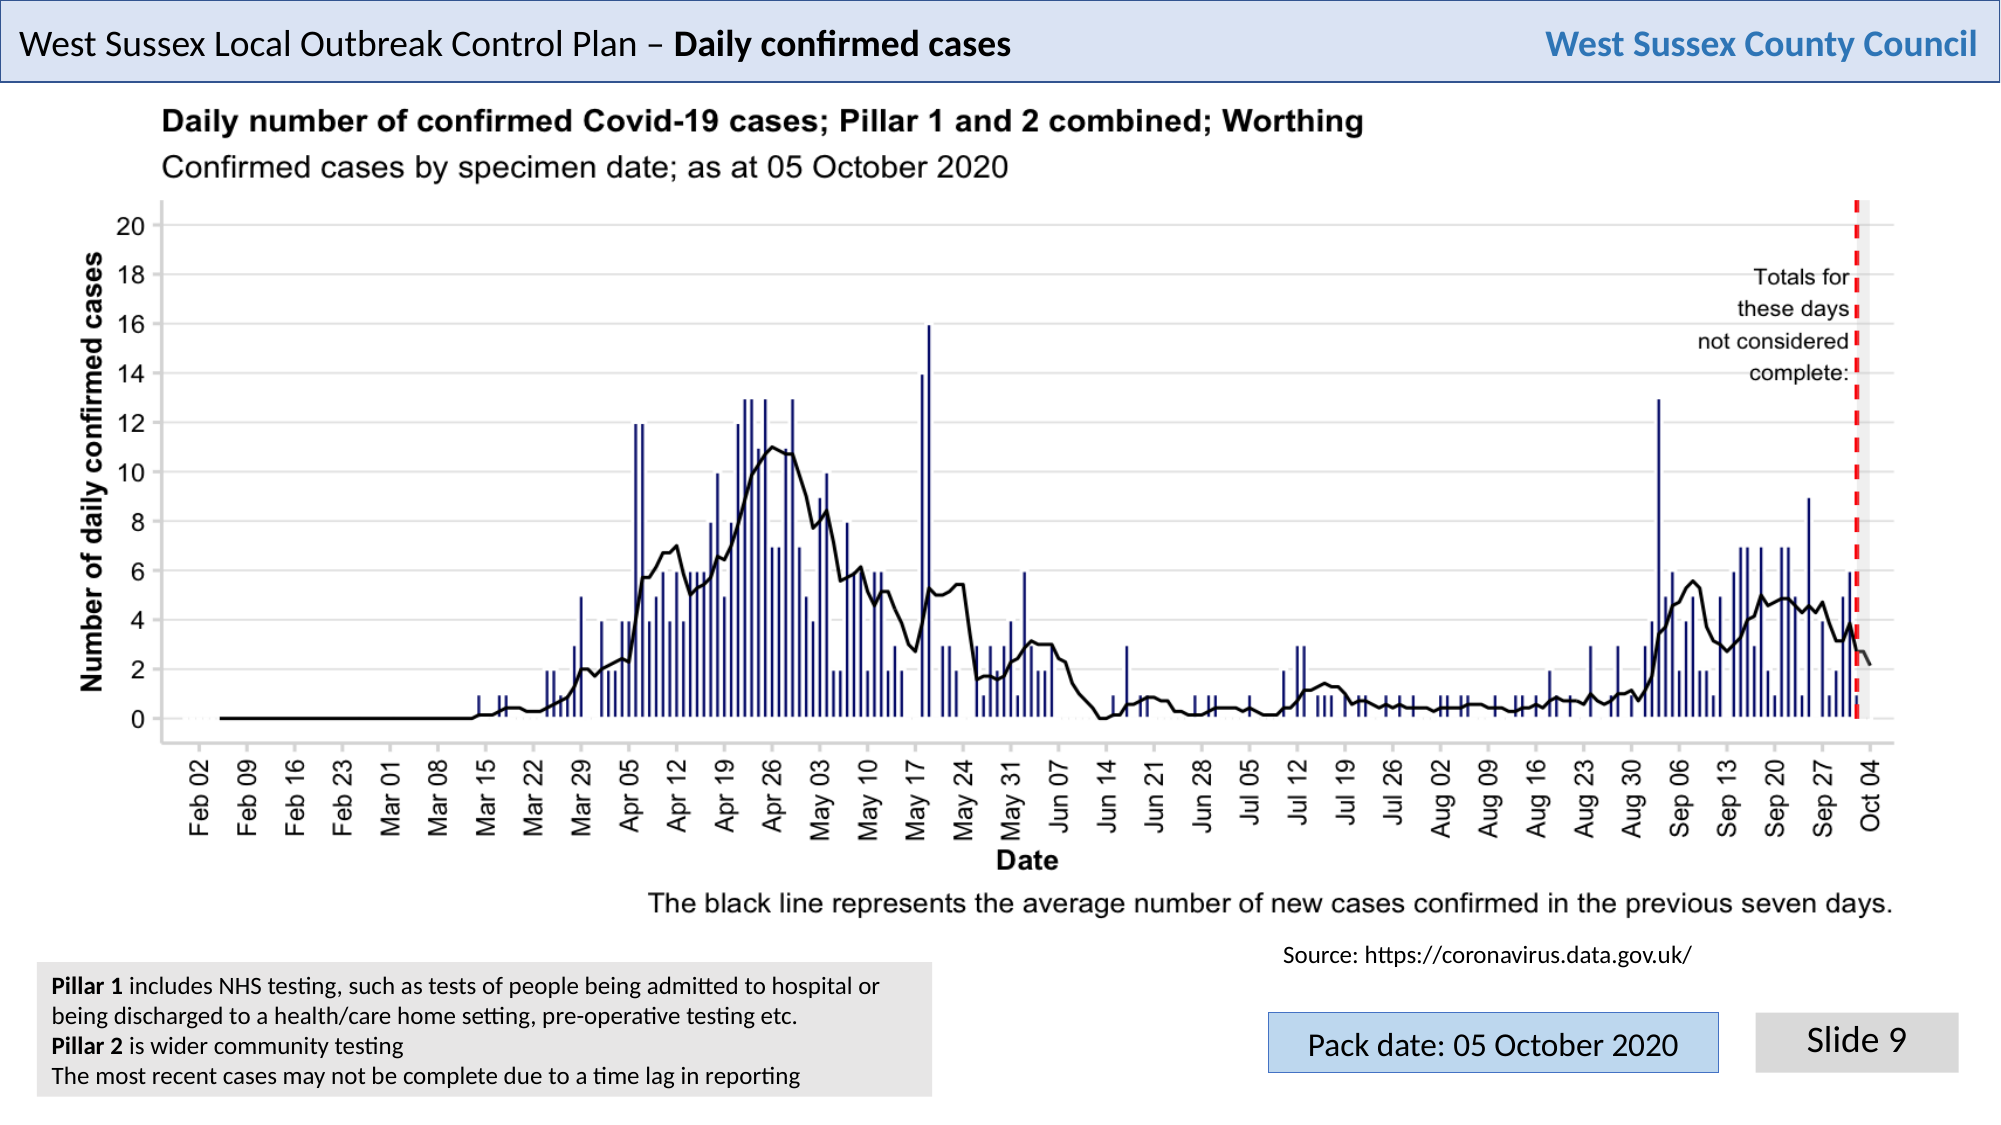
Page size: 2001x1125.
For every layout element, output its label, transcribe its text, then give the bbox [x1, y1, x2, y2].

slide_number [1268, 1012, 1719, 1073]
list Slide 9 [1755, 1012, 1959, 1073]
list Source: https://coronavirus.data.gov.uk/ [1268, 935, 1912, 995]
picture [63, 91, 1912, 935]
